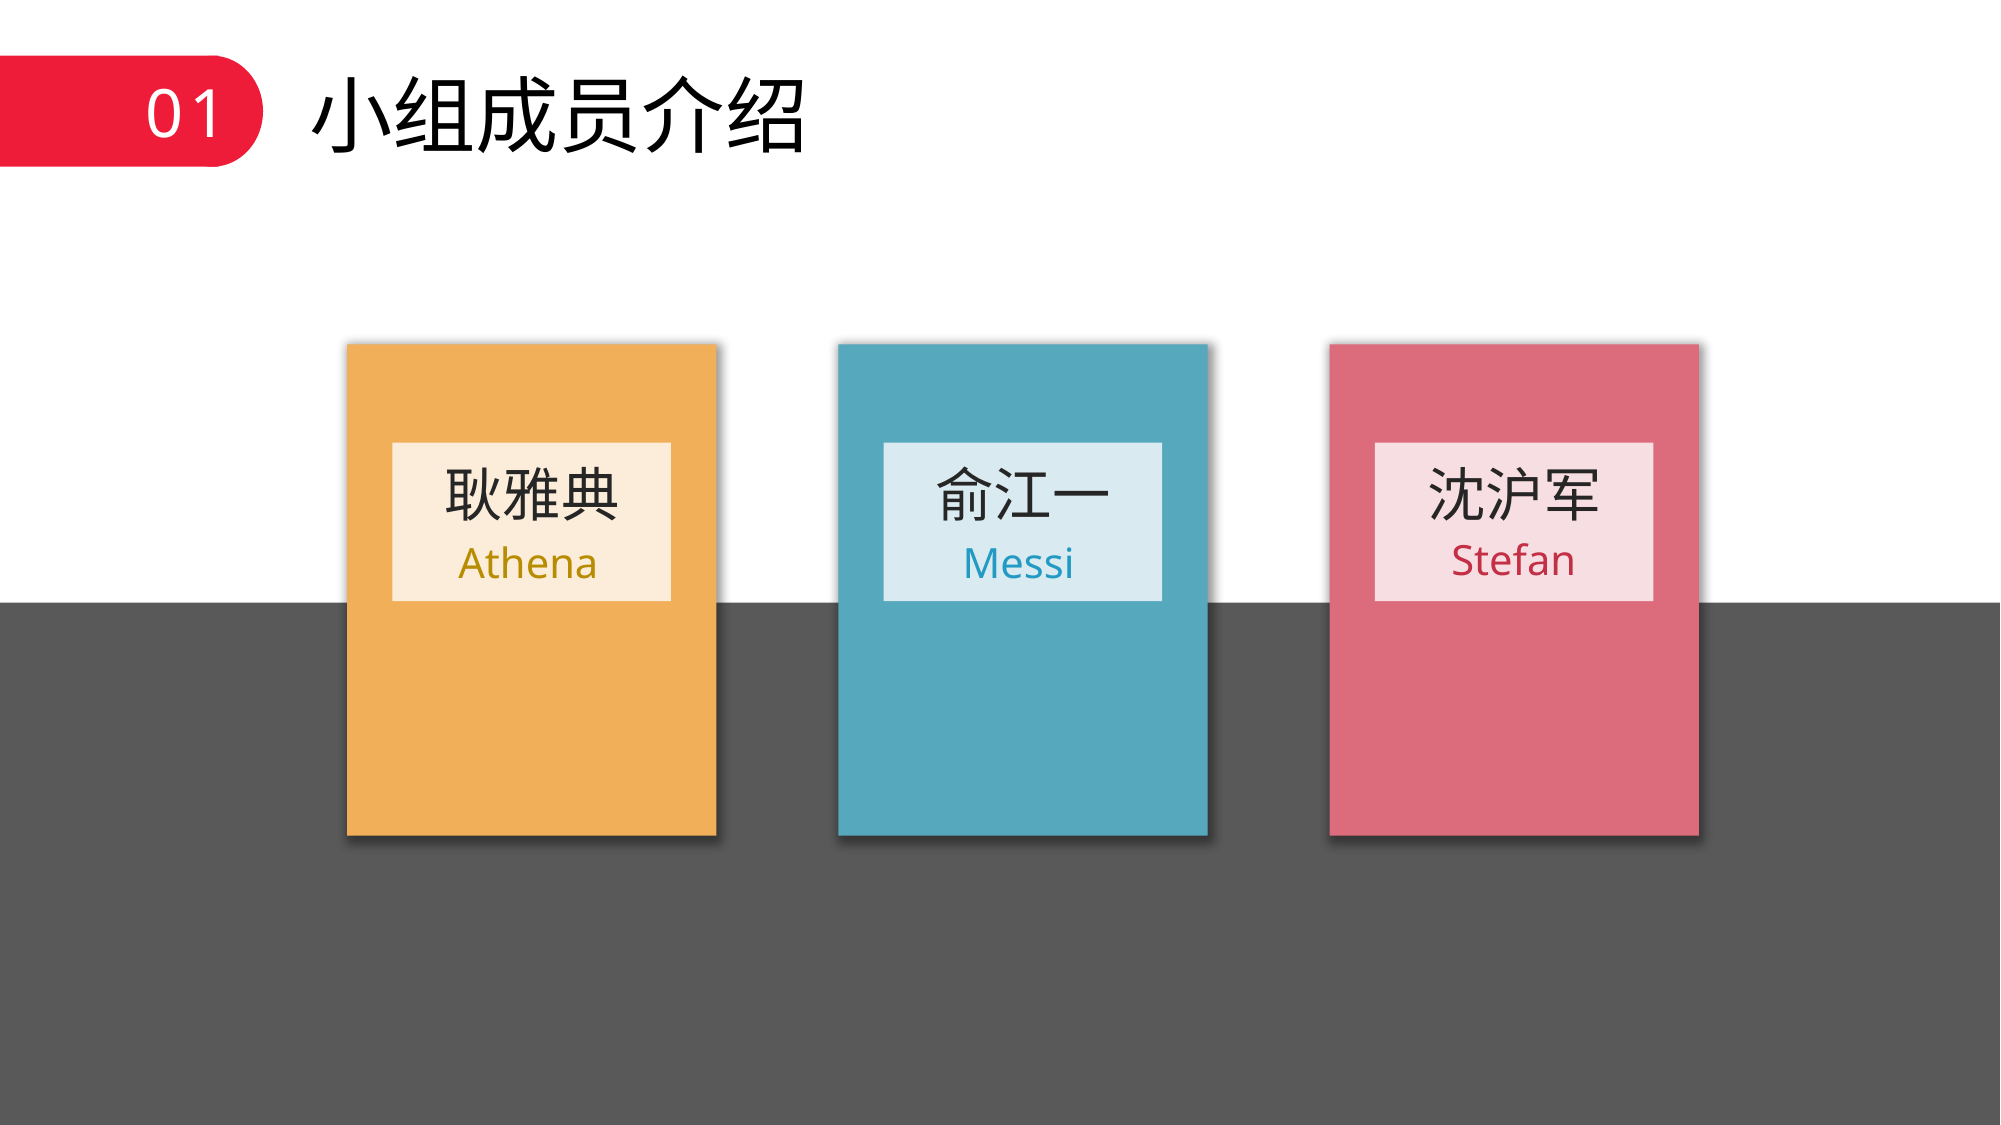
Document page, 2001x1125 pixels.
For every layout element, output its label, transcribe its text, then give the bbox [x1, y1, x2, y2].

text_box [1329, 343, 1700, 837]
text_box 俞江一 [921, 450, 1126, 536]
text_box [346, 343, 717, 837]
text_box [391, 442, 672, 602]
text_box 沈沪军 [1412, 450, 1617, 536]
text_box [883, 442, 1163, 602]
text_box [1374, 442, 1655, 602]
text_box Messi [947, 529, 1191, 594]
text_box 耿雅典 [429, 450, 635, 536]
text_box [837, 343, 1209, 837]
text_box Stefan [1436, 525, 1680, 591]
text_box Athena [443, 529, 687, 594]
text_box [0, 55, 878, 172]
text_box [0, 602, 2000, 1125]
